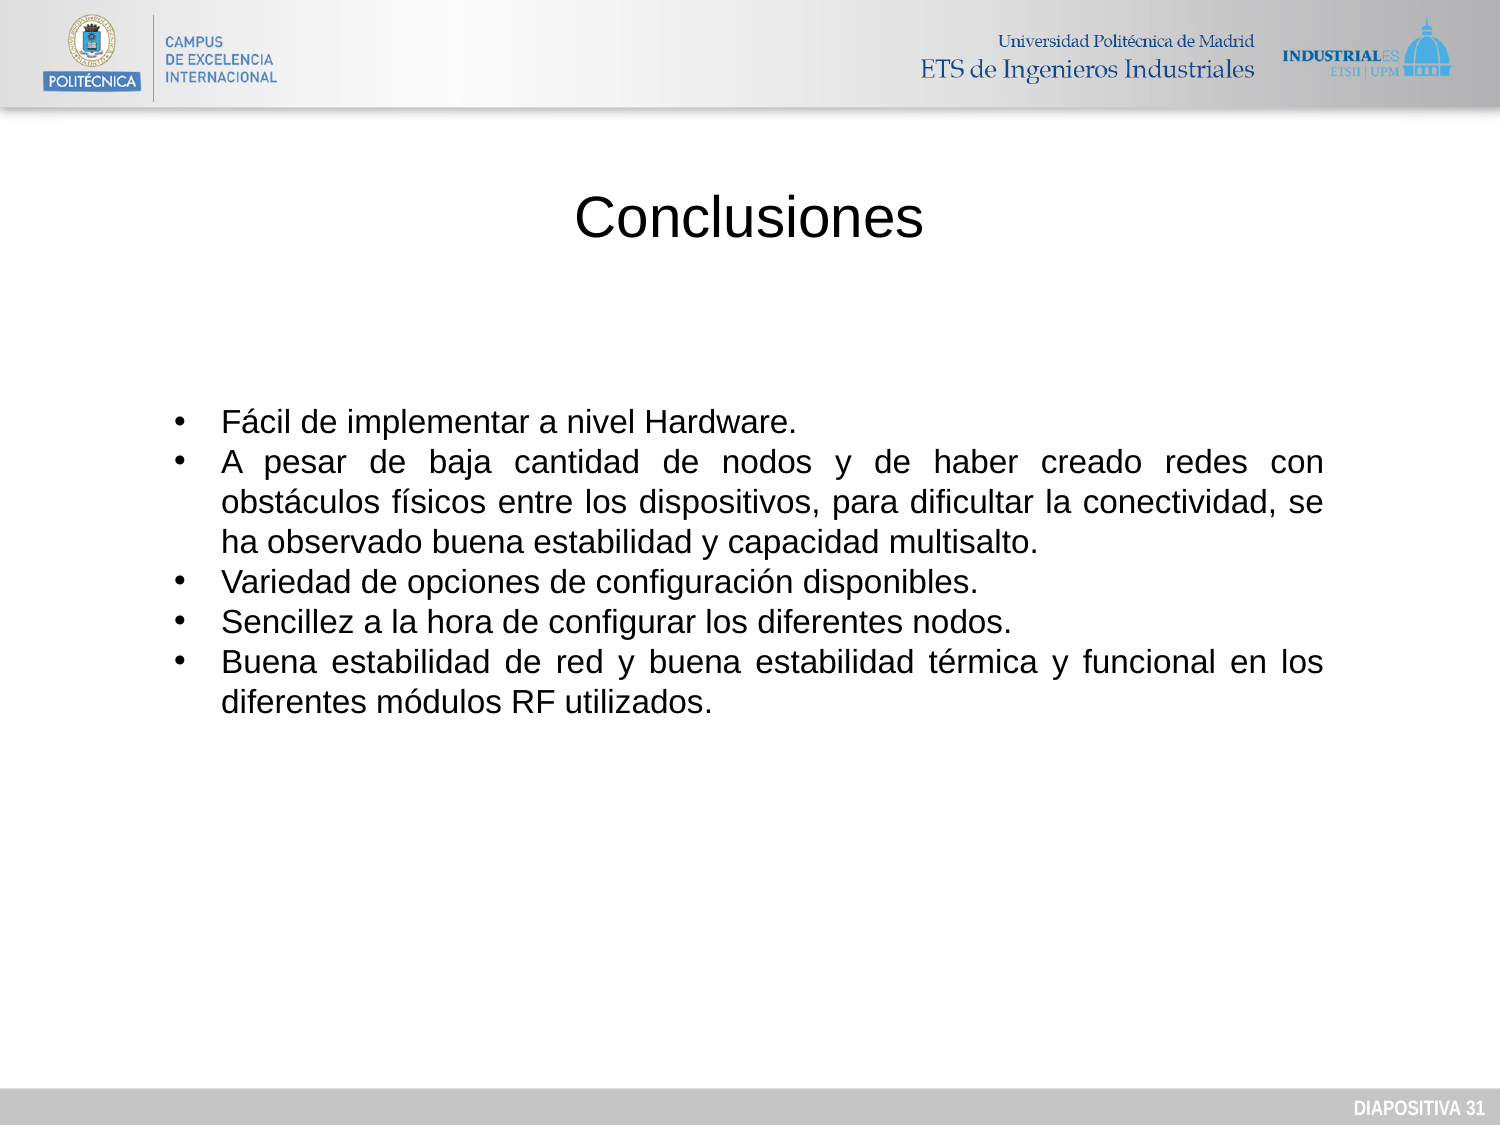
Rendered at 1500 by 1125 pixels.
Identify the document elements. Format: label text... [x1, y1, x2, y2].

text_box Fácil de implementar a nivel Hardware. A pesar de baja cantidad de nodos y de haber creado redes con obstáculos físicos entre los dispositivos, para dificultar la conectividad, se ha observado buena estabilidad y capacidad multisalto. Variedad de opciones de configuración disponibles. Sencillez a la hora de configurar los diferentes nodos. Buena estabilidad de red y buena estabilidad térmica y funcional en los diferentes módulos RF utilizados. [159, 393, 1341, 728]
picture [0, 256, 1500, 1125]
picture [0, 0, 1500, 137]
title Conclusiones [0, 137, 1500, 256]
slide_number DIAPOSITIVA 30 [1187, 1087, 1500, 1125]
